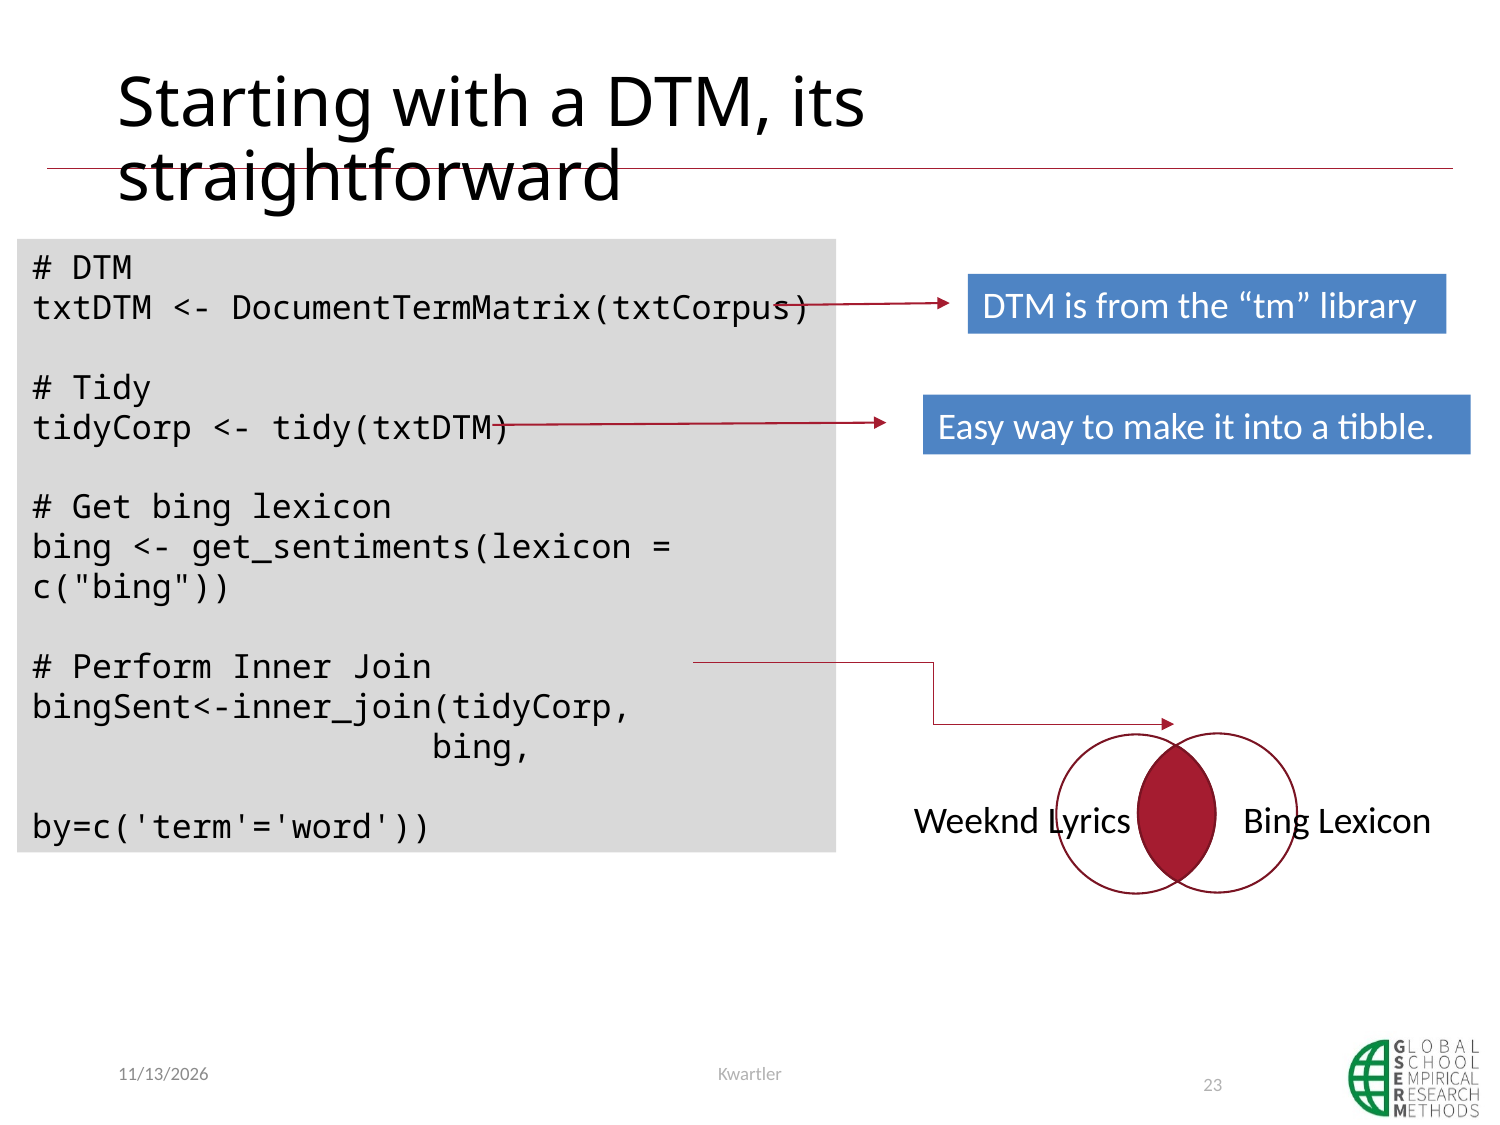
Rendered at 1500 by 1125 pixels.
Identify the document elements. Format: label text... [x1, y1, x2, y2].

text_box # DTM txtDTM <- DocumentTermMatrix(txtCorpus) # Tidy tidyCorp <- tidy(txtDTM) # Get bing lexicon bing <- get_sentiments(lexicon = c("bing")) # Perform Inner Join bingSent<-inner_join(tidyCorp, bing, by=c('term'='word')) [17, 238, 837, 853]
text_box DTM is from the “tm” library [967, 273, 1447, 334]
text_box Weeknd Lyrics [898, 788, 1056, 848]
slide_number 23 [1188, 1042, 1330, 1103]
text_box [693, 662, 1175, 725]
picture [1342, 1031, 1500, 1120]
title Starting with a DTM, its straightforward [103, 59, 1397, 157]
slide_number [103, 1042, 441, 1103]
text_box Bing Lexicon [1298, 788, 1447, 848]
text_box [773, 302, 950, 306]
footer Kwartler [496, 1042, 1004, 1103]
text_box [1056, 733, 1298, 894]
text_box Easy way to make it into a tibble. [923, 394, 1471, 455]
